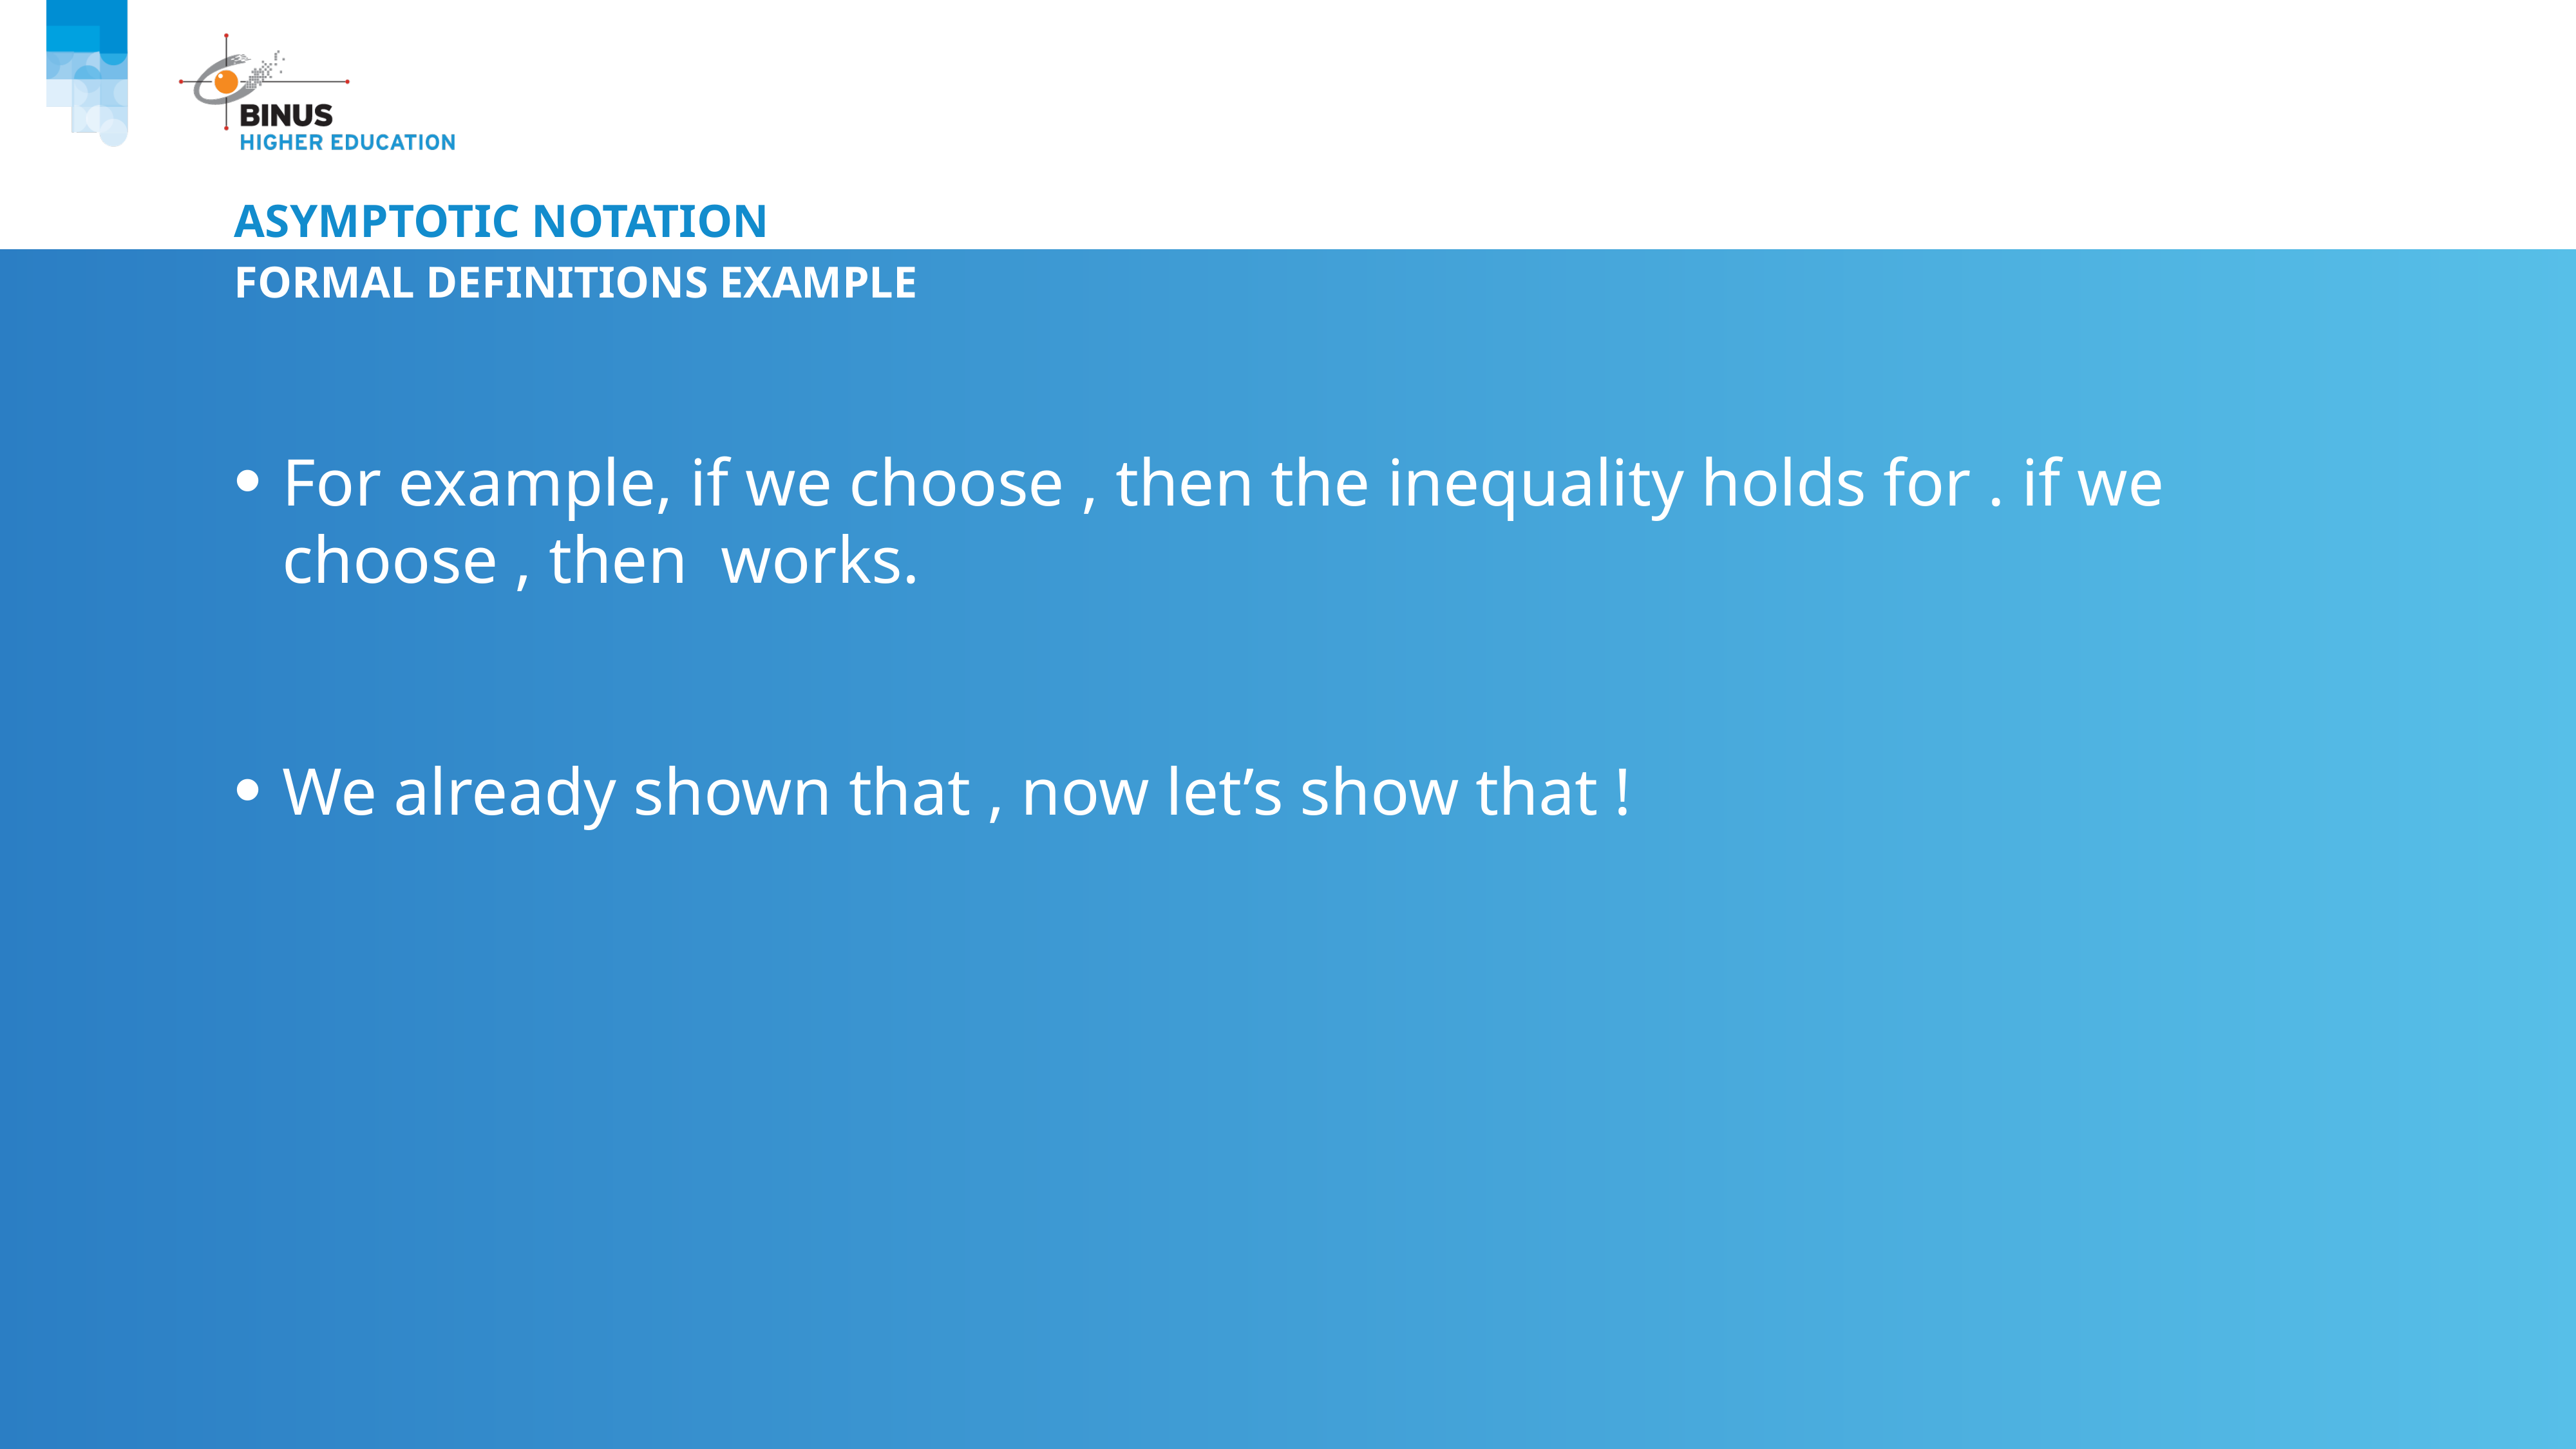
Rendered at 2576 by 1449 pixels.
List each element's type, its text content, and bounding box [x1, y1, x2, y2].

picture [46, 0, 455, 154]
list Formal definitions example [228, 255, 1262, 341]
title Asymptotic notation [228, 197, 1784, 252]
